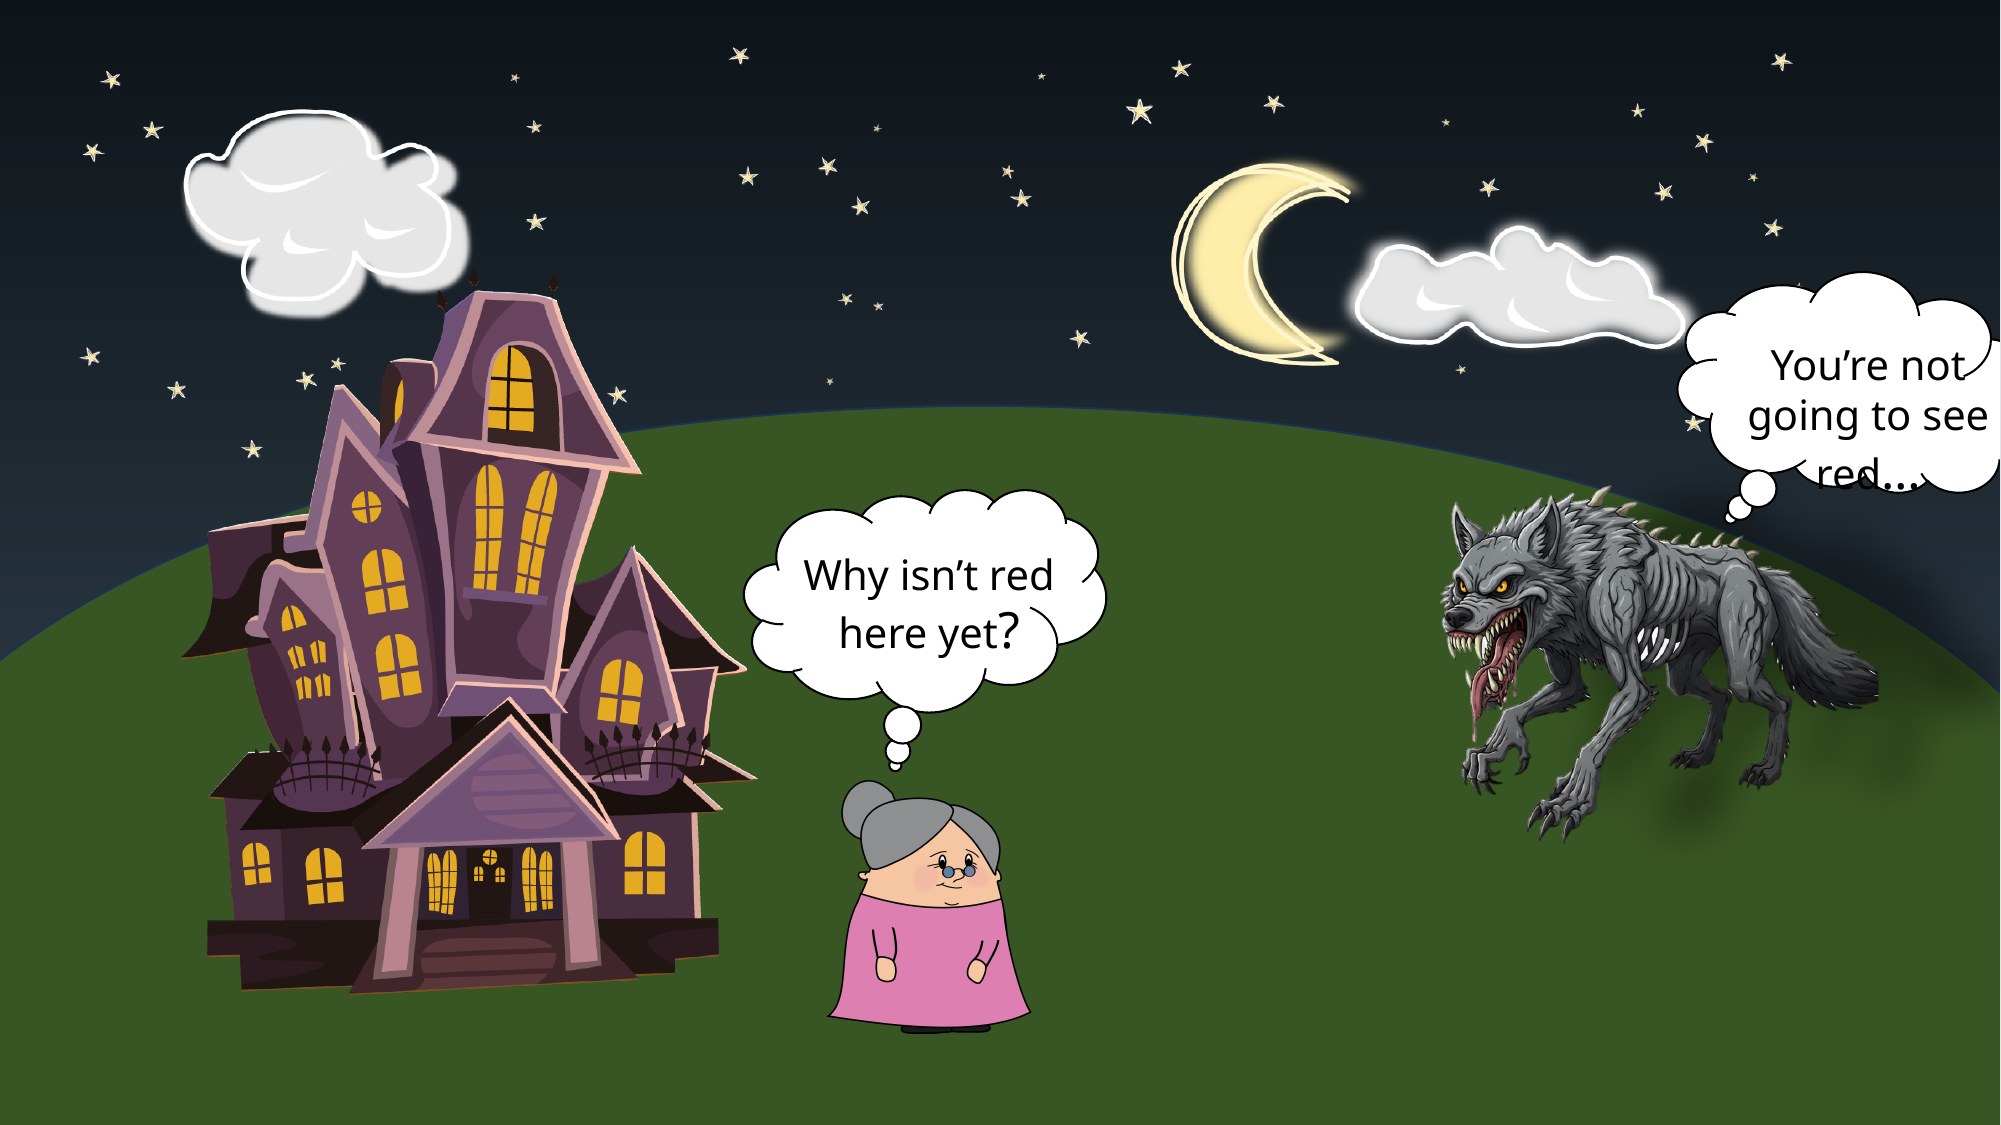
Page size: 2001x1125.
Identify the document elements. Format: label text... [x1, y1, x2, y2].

text_box [0, 404, 2000, 1125]
text_box Why isn’t red here yet? [790, 541, 1085, 666]
text_box [790, 666, 1052, 773]
text_box [790, 489, 1108, 637]
text_box [1676, 270, 1991, 405]
text_box You’re not going to see red… [1712, 331, 2000, 507]
picture [0, 0, 2001, 1125]
